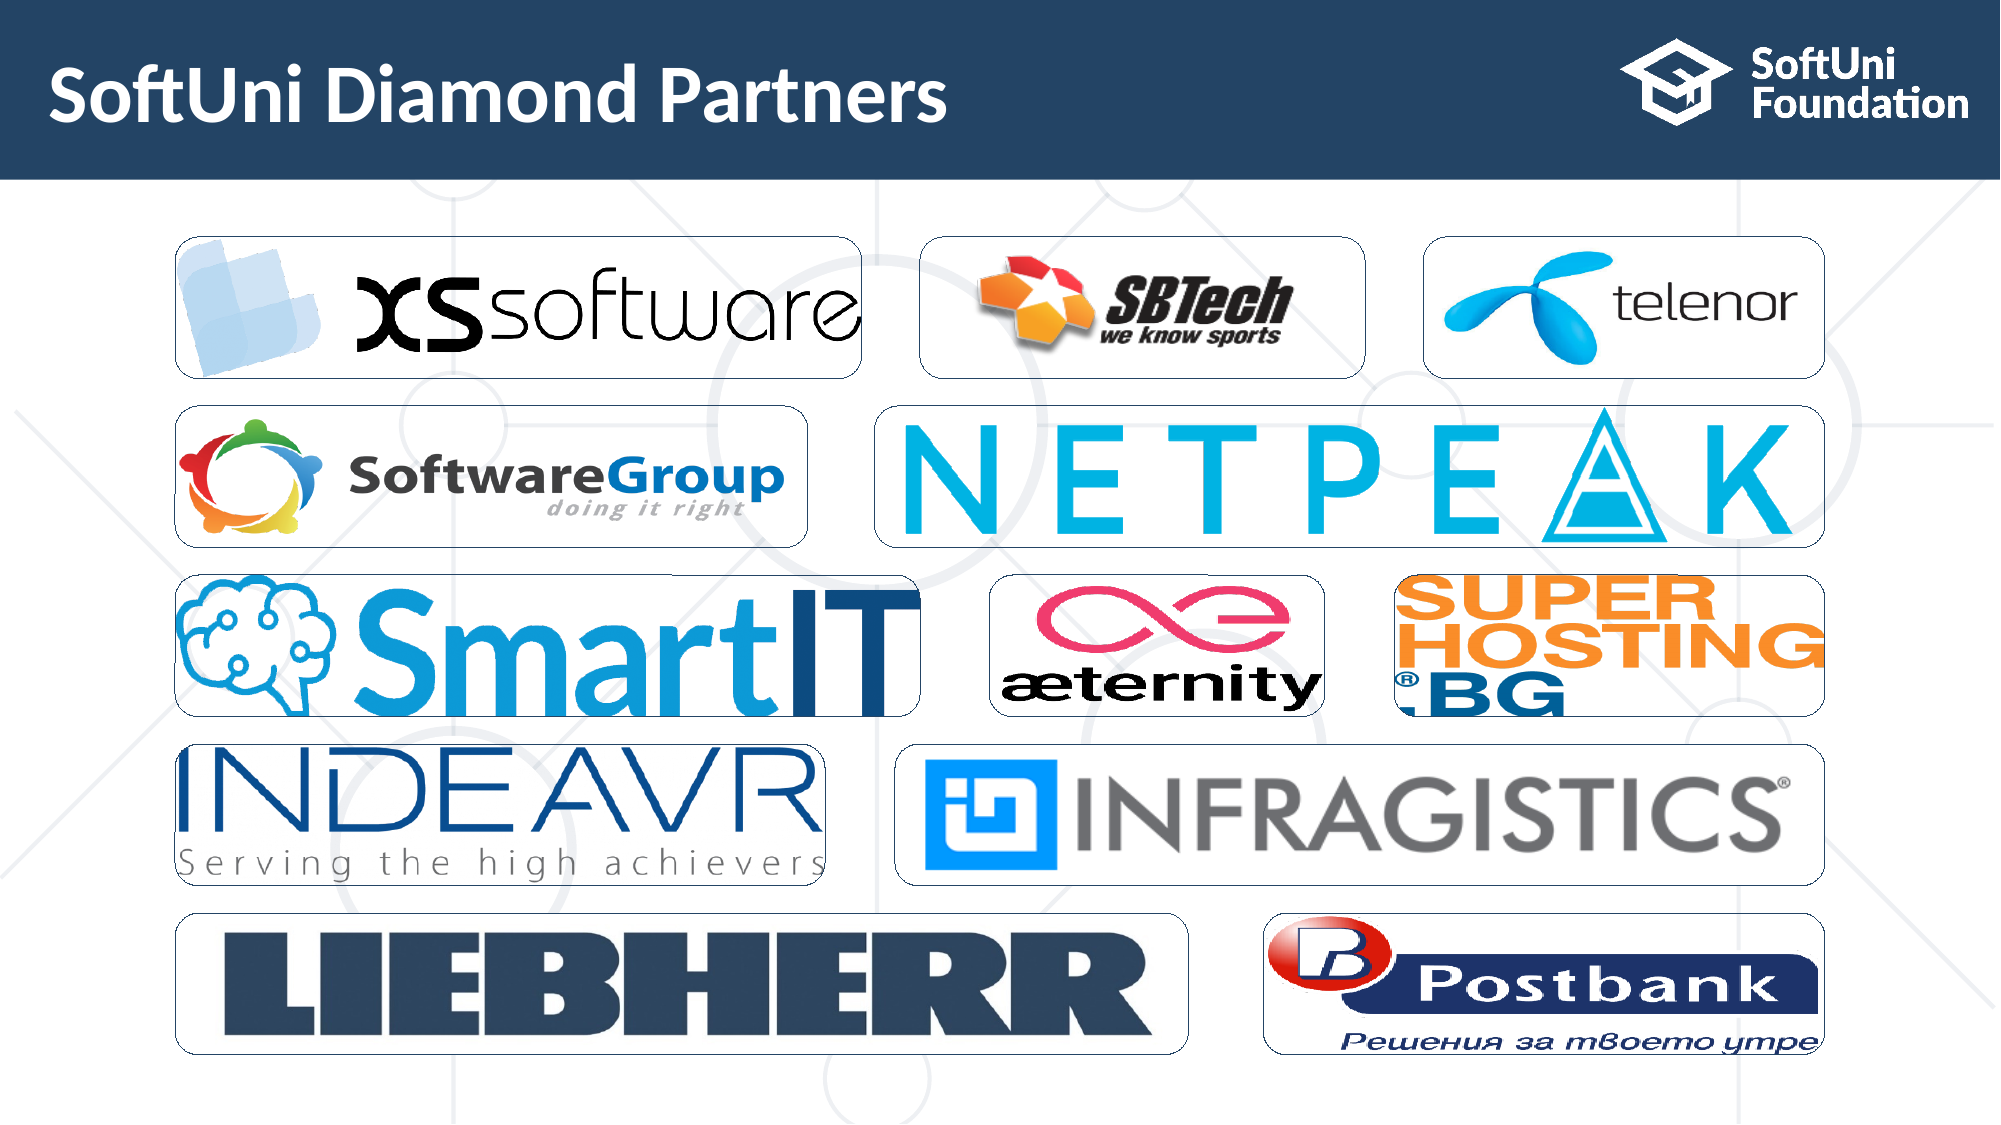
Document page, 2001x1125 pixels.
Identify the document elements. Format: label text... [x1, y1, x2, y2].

picture [517, 642, 545, 717]
picture [174, 574, 287, 717]
picture [174, 236, 862, 379]
picture [223, 615, 232, 625]
picture [174, 912, 1189, 1055]
picture [919, 236, 1366, 379]
picture [234, 661, 243, 670]
picture [1262, 912, 1826, 1055]
picture [611, 706, 634, 717]
picture [184, 585, 329, 710]
picture [595, 678, 626, 702]
picture [467, 642, 495, 717]
picture [174, 405, 809, 548]
picture [1619, 38, 1968, 126]
picture [264, 615, 273, 625]
picture [1393, 574, 1826, 717]
picture [894, 743, 1826, 886]
picture [174, 743, 826, 886]
picture [874, 405, 1826, 548]
picture [988, 574, 1326, 717]
picture [1422, 236, 1826, 379]
picture [263, 574, 921, 717]
title SoftUni Diamond Partners [31, 16, 1591, 162]
picture [295, 647, 305, 656]
